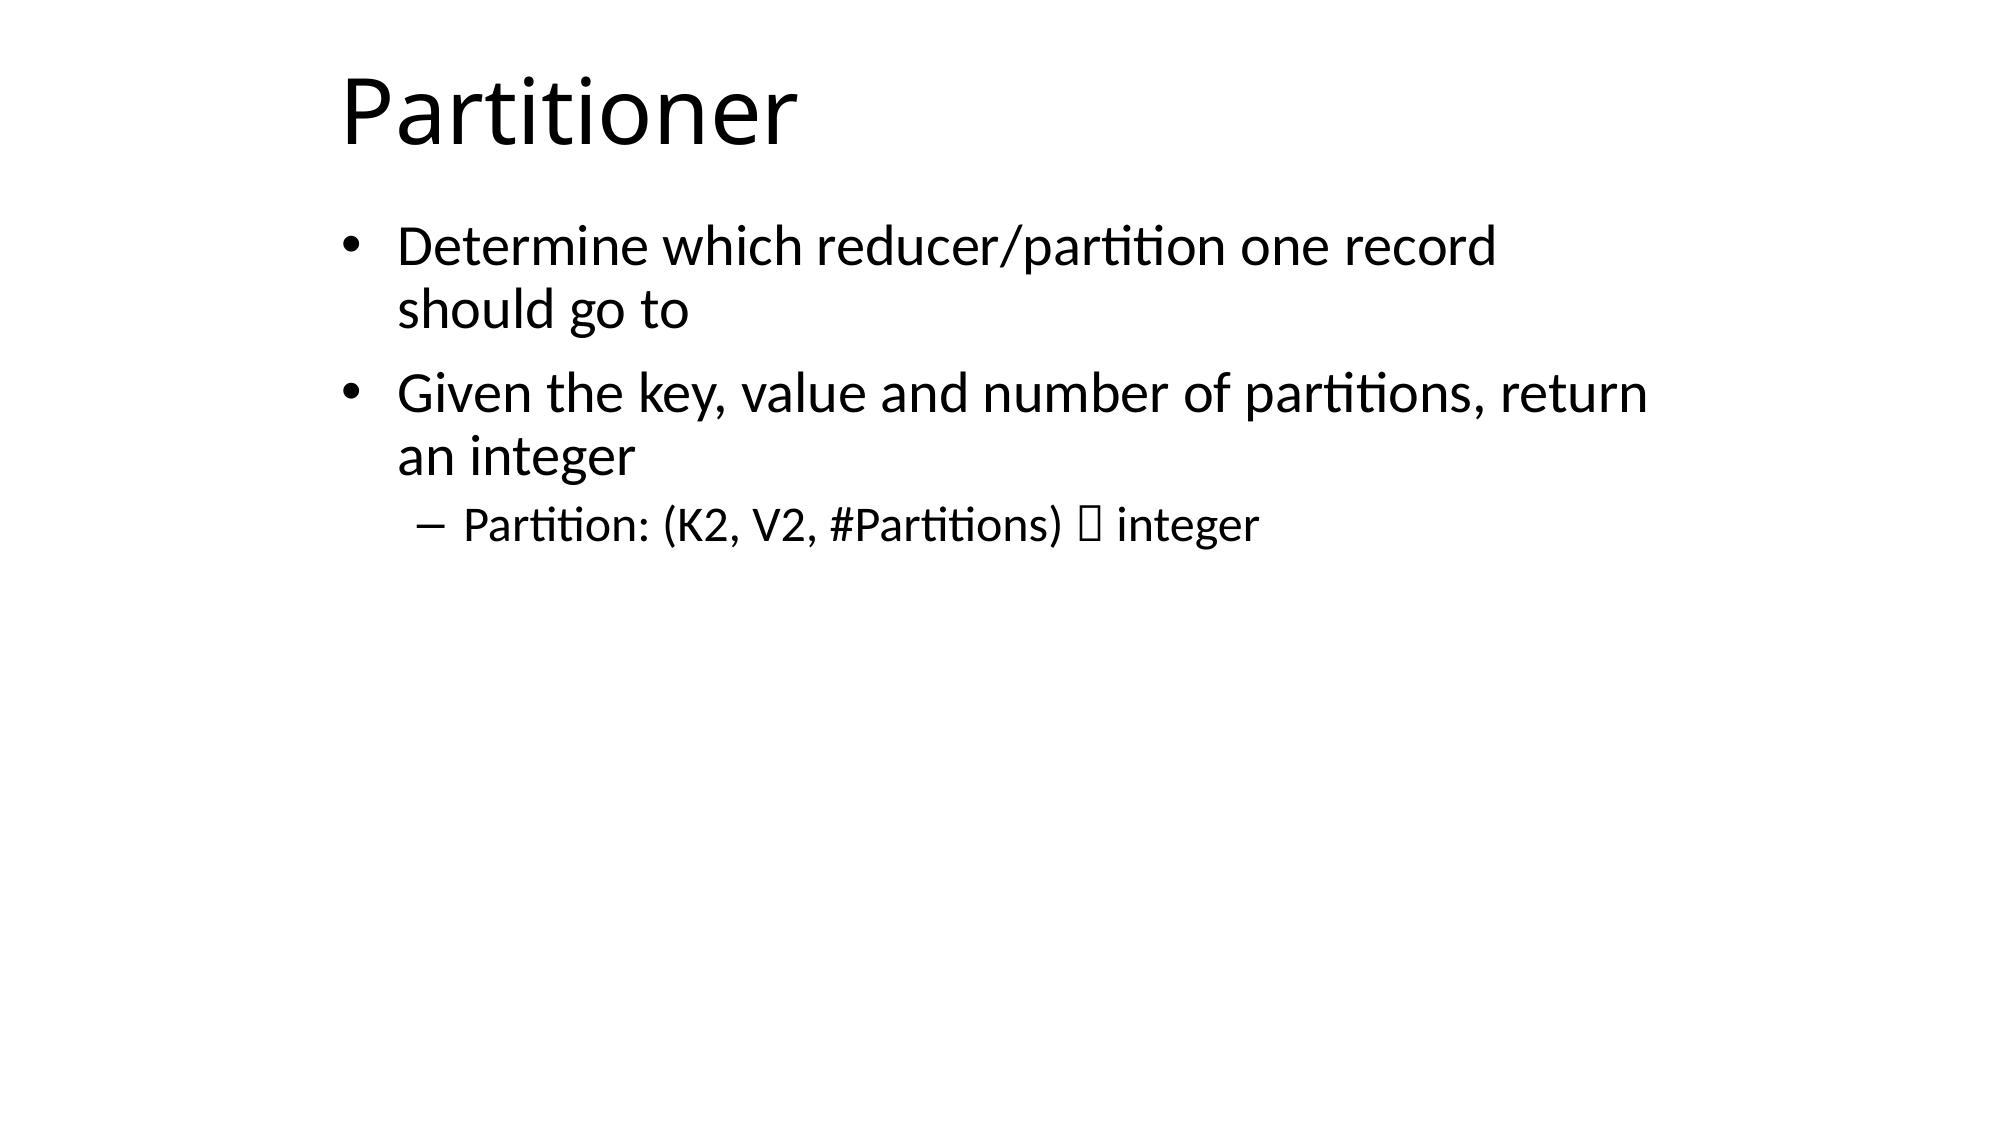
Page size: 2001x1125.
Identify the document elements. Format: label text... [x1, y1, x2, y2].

title Partitioner [324, 45, 1675, 185]
list Determine which reducer/partition one record should go to Given the key, value and number of partitions, return an integer Partition: (K2, V2, #Partitions)  integer [326, 208, 1677, 998]
